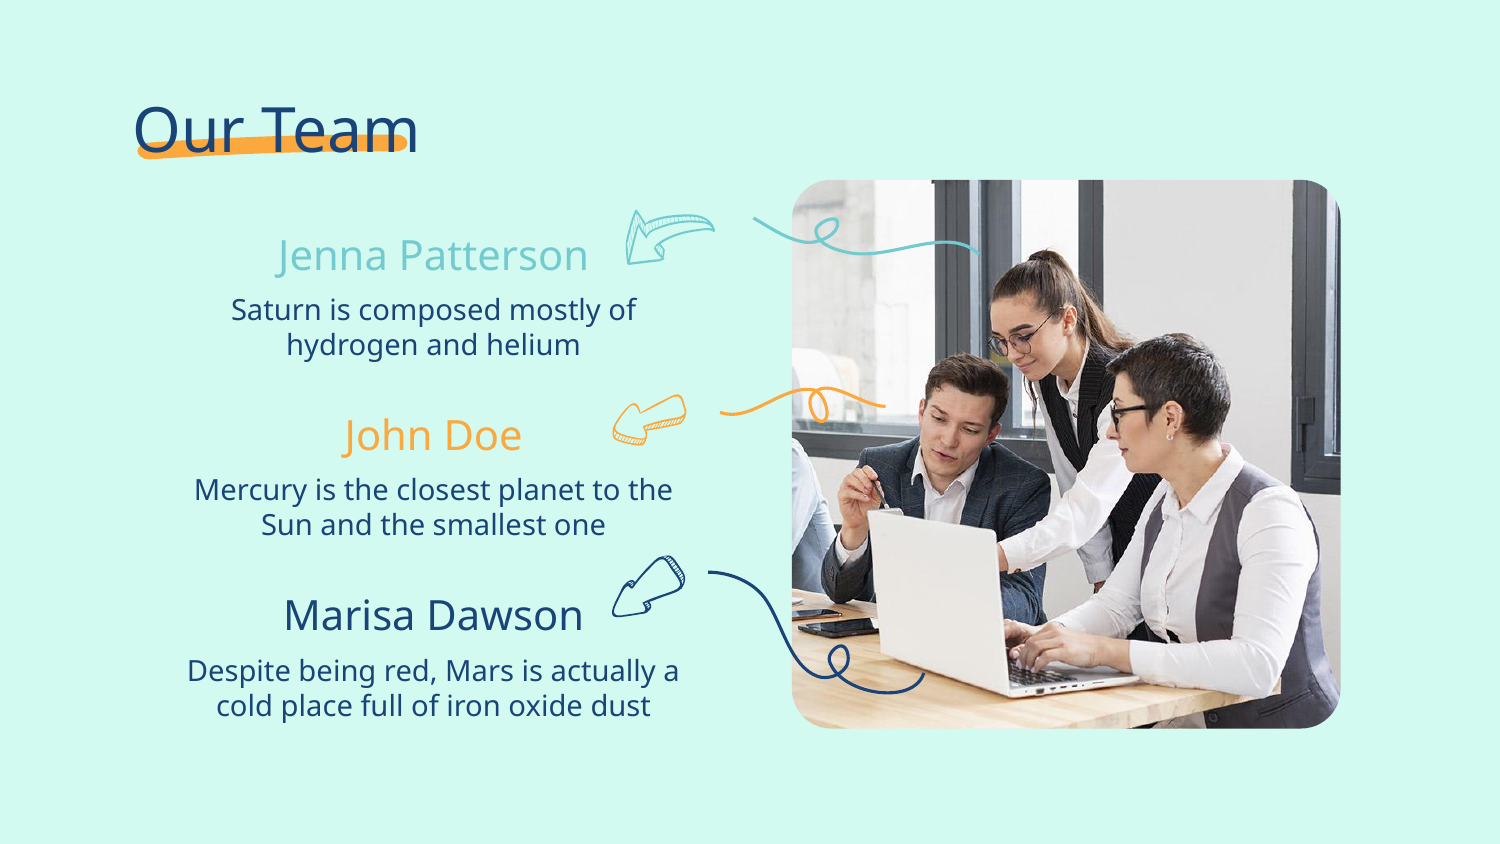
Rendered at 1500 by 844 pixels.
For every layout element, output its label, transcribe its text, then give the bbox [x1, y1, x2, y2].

subtitle Saturn is composed mostly of hydrogen and helium [170, 276, 697, 372]
picture [791, 179, 1341, 729]
text_box [612, 555, 686, 618]
text_box [720, 394, 786, 415]
subtitle Jenna Patterson [170, 213, 697, 276]
text_box [708, 572, 786, 641]
text_box [753, 217, 786, 237]
title Our Team [117, 88, 1383, 167]
subtitle John Doe [170, 393, 697, 456]
subtitle Despite being red, Mars is actually a cold place full of iron oxide dust [170, 637, 697, 733]
text_box [612, 394, 687, 446]
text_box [623, 205, 716, 261]
subtitle Mercury is the closest planet to the Sun and the smallest one [170, 456, 697, 553]
subtitle Marisa Dawson [170, 573, 697, 637]
